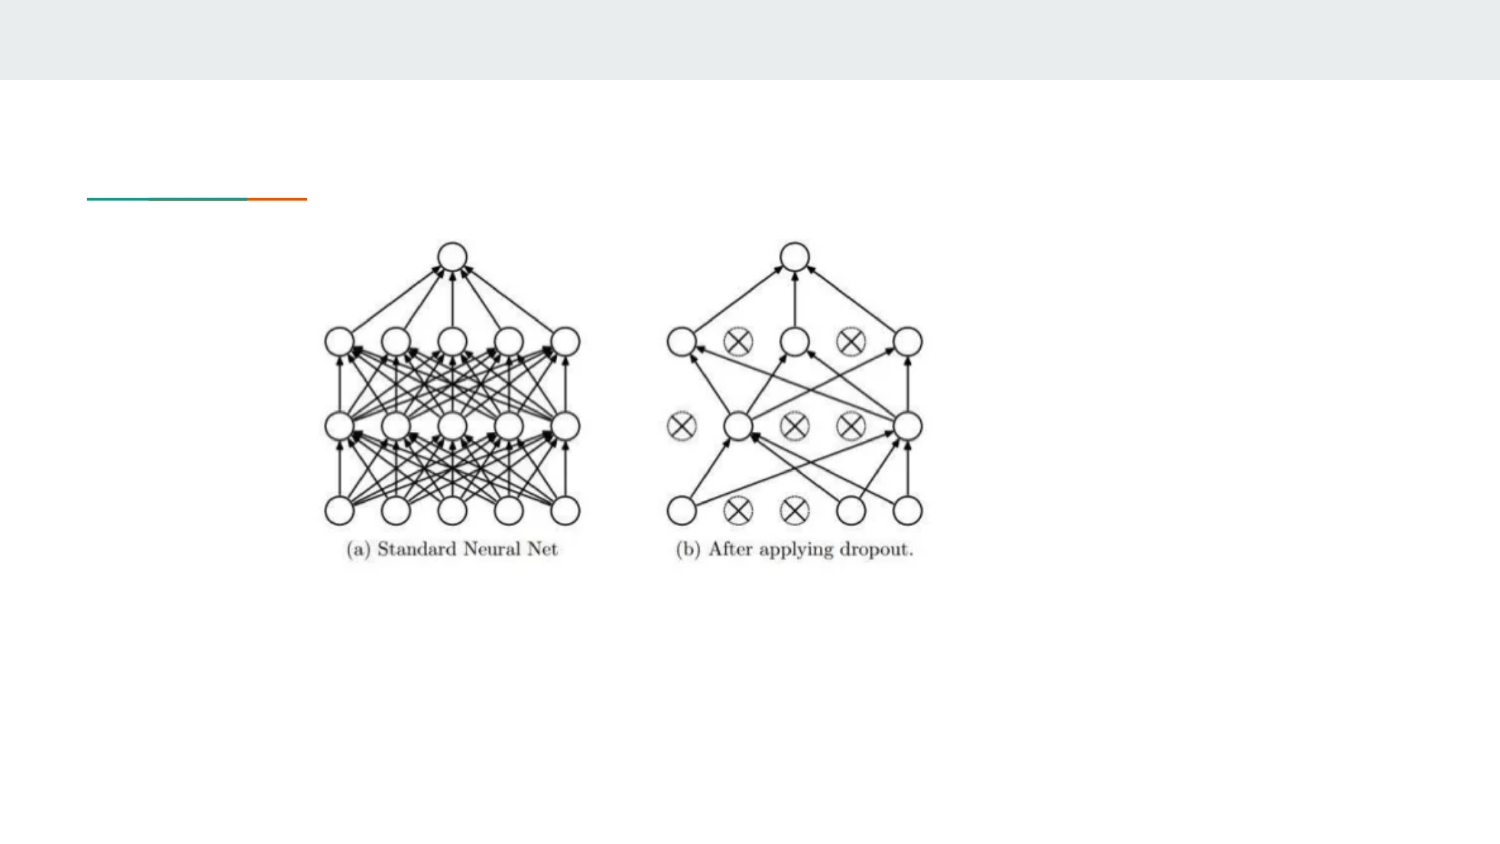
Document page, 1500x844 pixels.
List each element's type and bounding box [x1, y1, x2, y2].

picture [304, 228, 934, 593]
